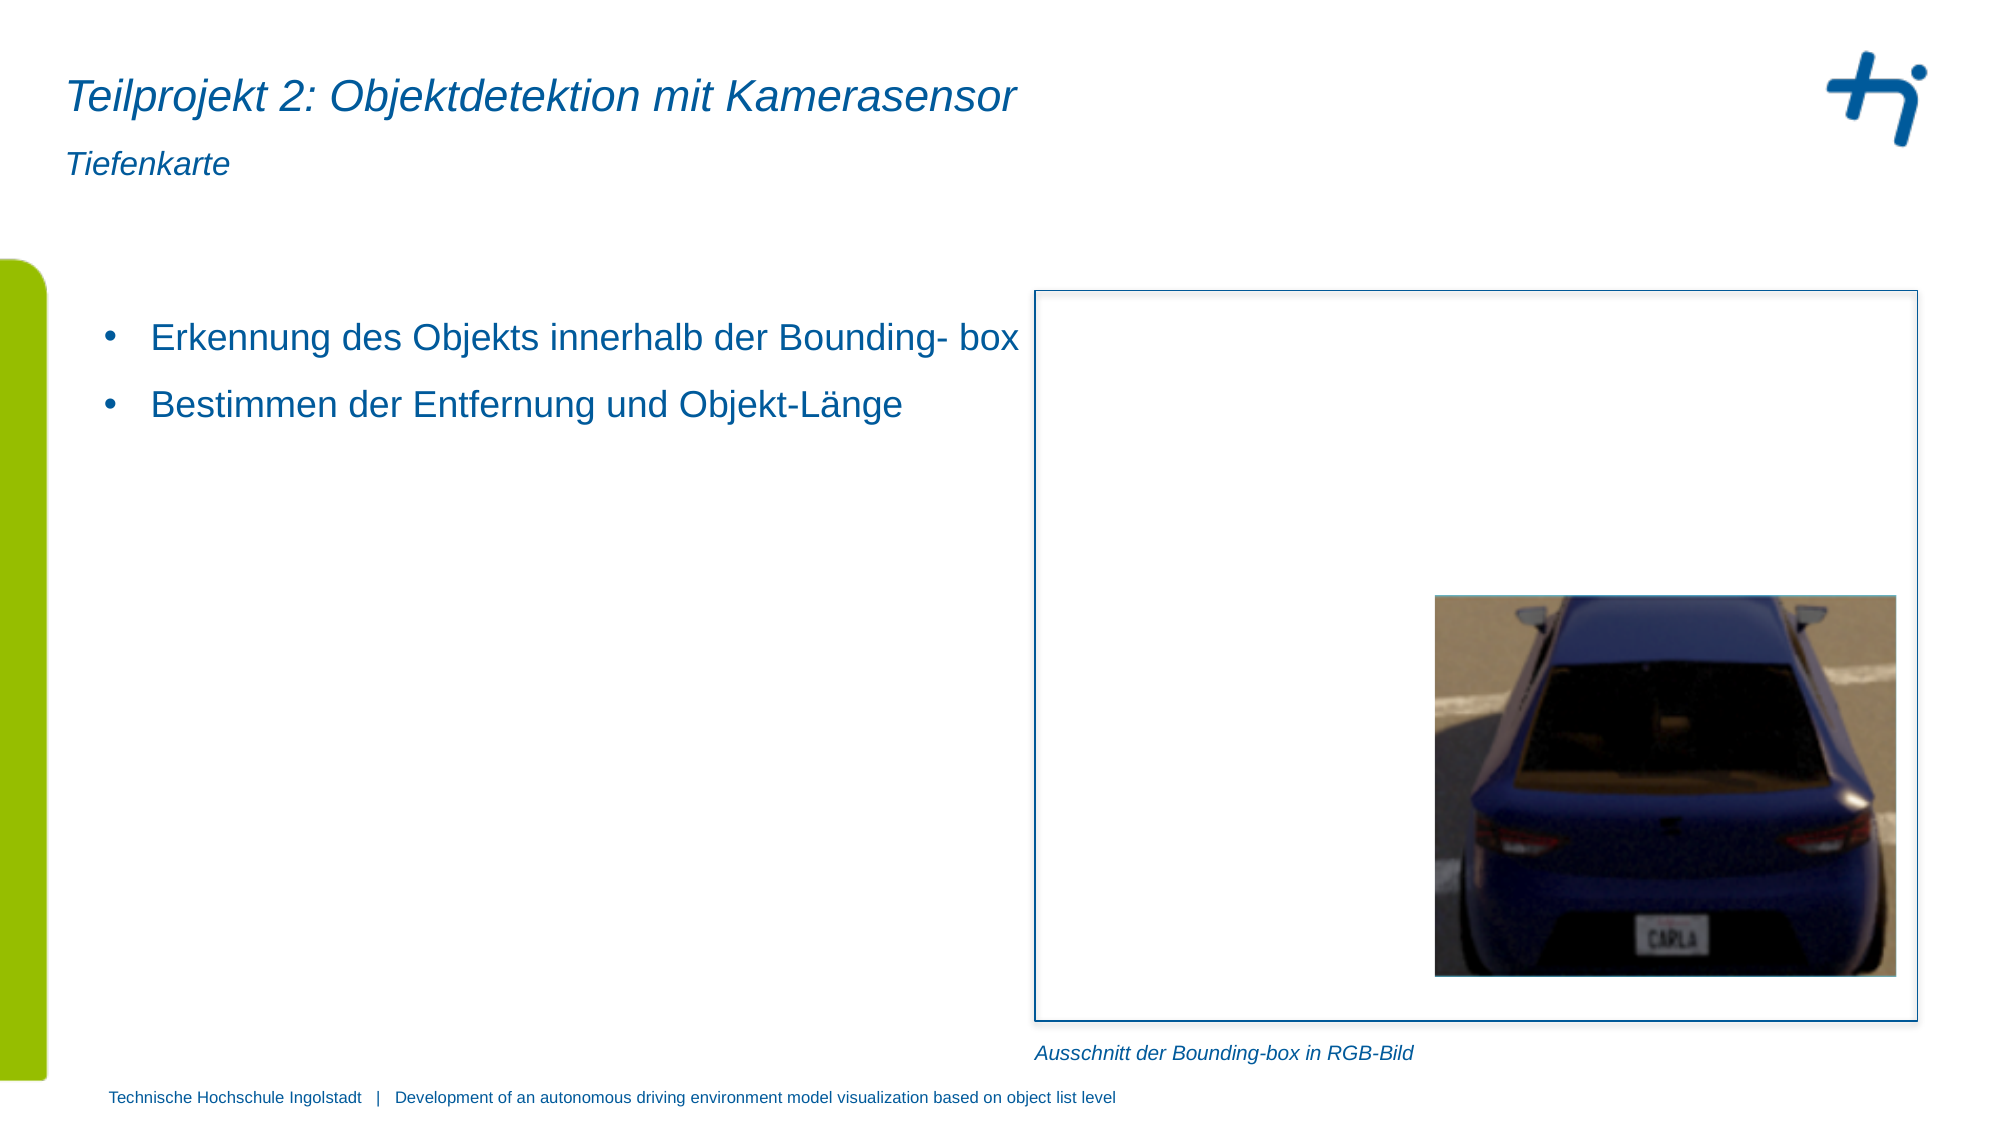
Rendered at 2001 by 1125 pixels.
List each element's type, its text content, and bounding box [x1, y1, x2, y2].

picture [1434, 595, 1897, 977]
text_box [1034, 290, 1918, 1022]
text_box Ausschnitt der Bounding-box in RGB-Bild [1034, 1039, 1918, 1059]
subtitle Tiefenkarte [64, 122, 1665, 179]
list Erkennung des Objekts innerhalb der Bounding- box Bestimmen der Entfernung und Objekt-Länge [103, 290, 1025, 1069]
title Teilprojekt 2: Objektdetektion mit Kamerasensor [64, 66, 1665, 121]
